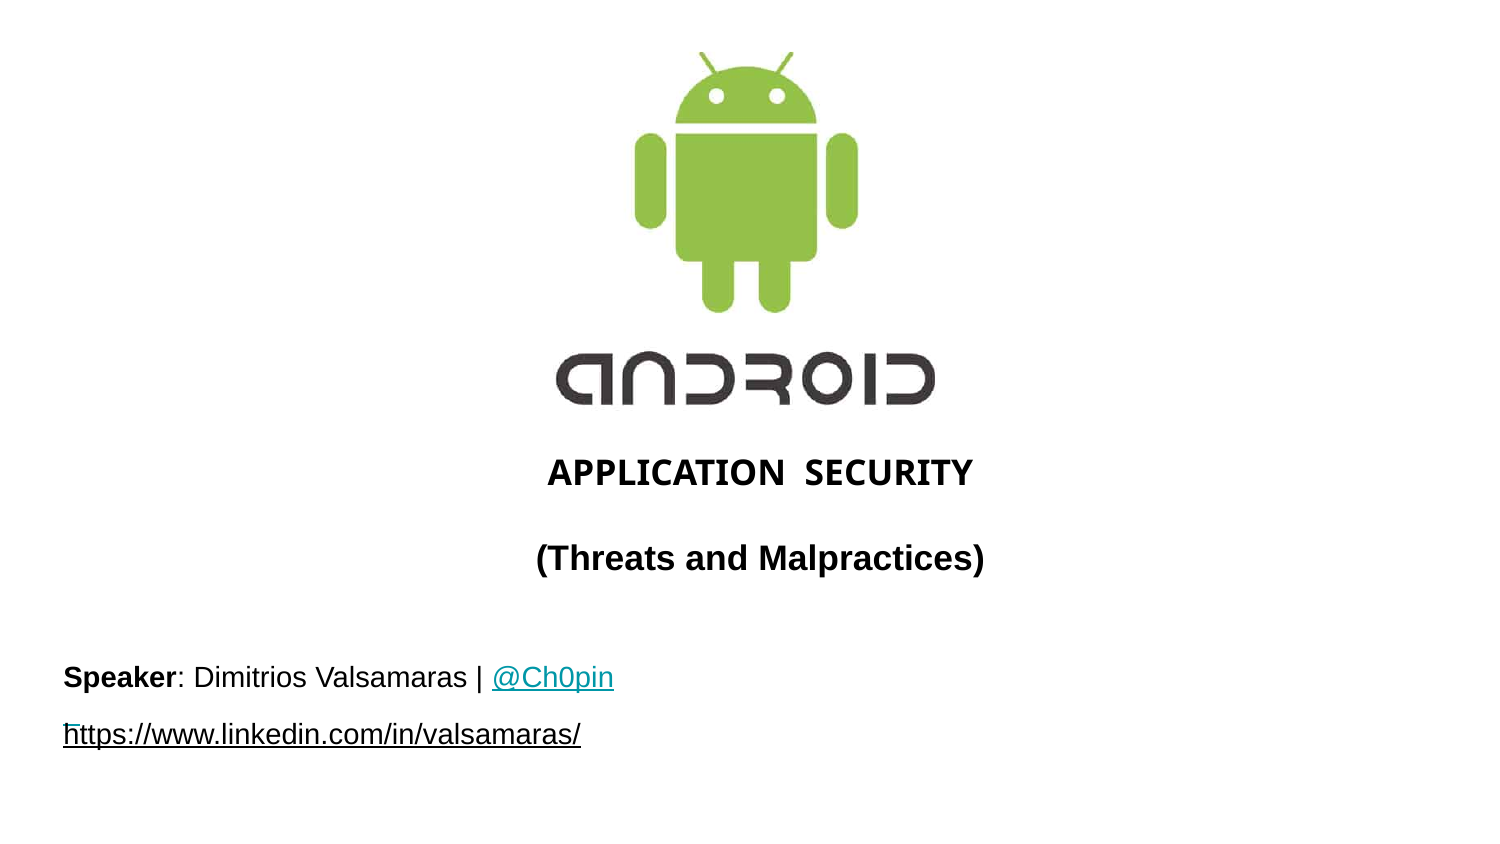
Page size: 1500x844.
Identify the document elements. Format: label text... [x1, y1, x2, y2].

text_box APPLICATION SECURITY (Threats and Malpractices) [251, 435, 1270, 593]
text_box Speaker: Dimitrios Valsamaras | @Ch0pin [48, 643, 1116, 743]
picture [415, 0, 1068, 489]
text_box https://www.linkedin.com/in/valsamaras/ [48, 700, 645, 766]
